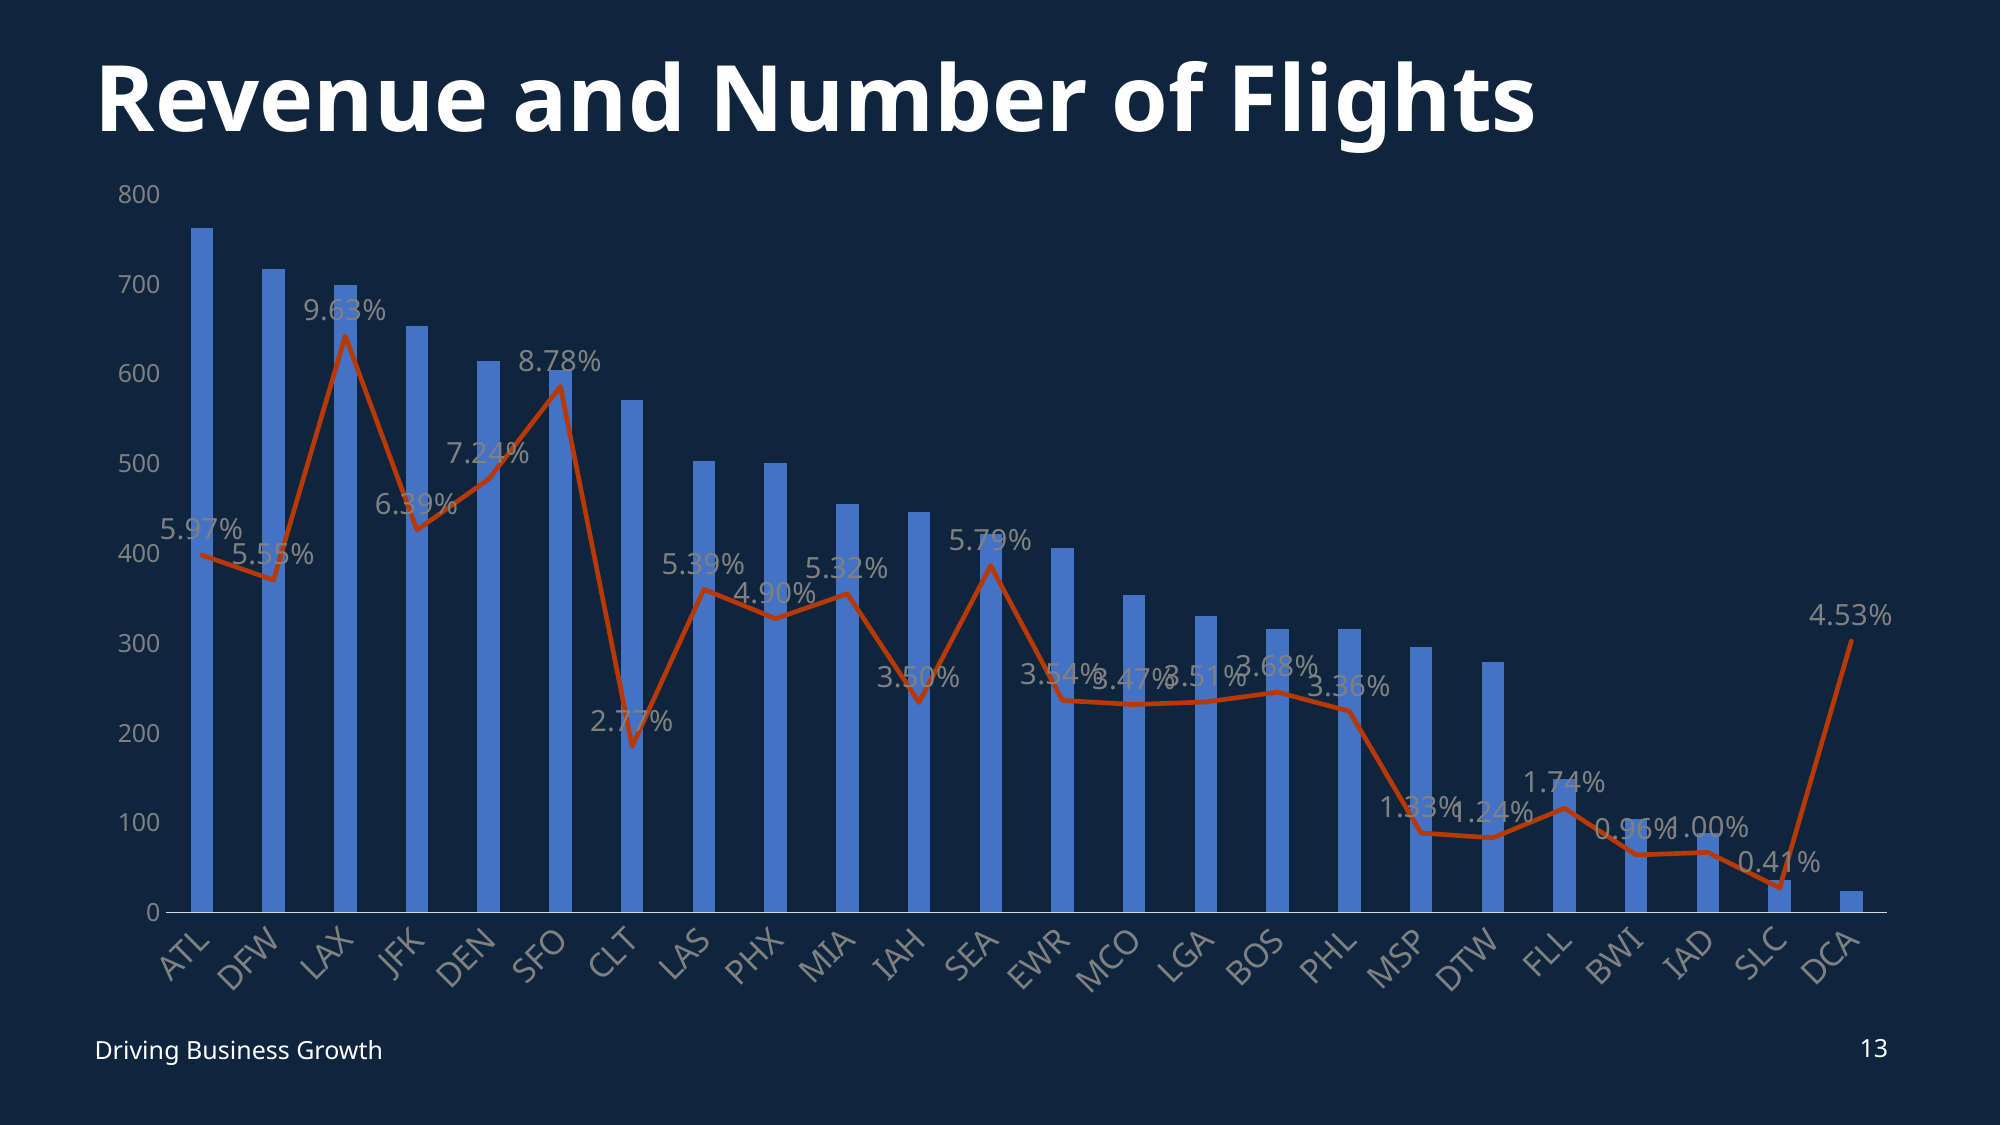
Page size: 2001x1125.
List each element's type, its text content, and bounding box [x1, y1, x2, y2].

title Revenue and Number of Flights [79, 45, 1775, 156]
chart [79, 156, 2000, 1020]
footer Driving Business Growth [79, 1020, 755, 1080]
text_box 13 [1836, 1020, 1912, 1080]
